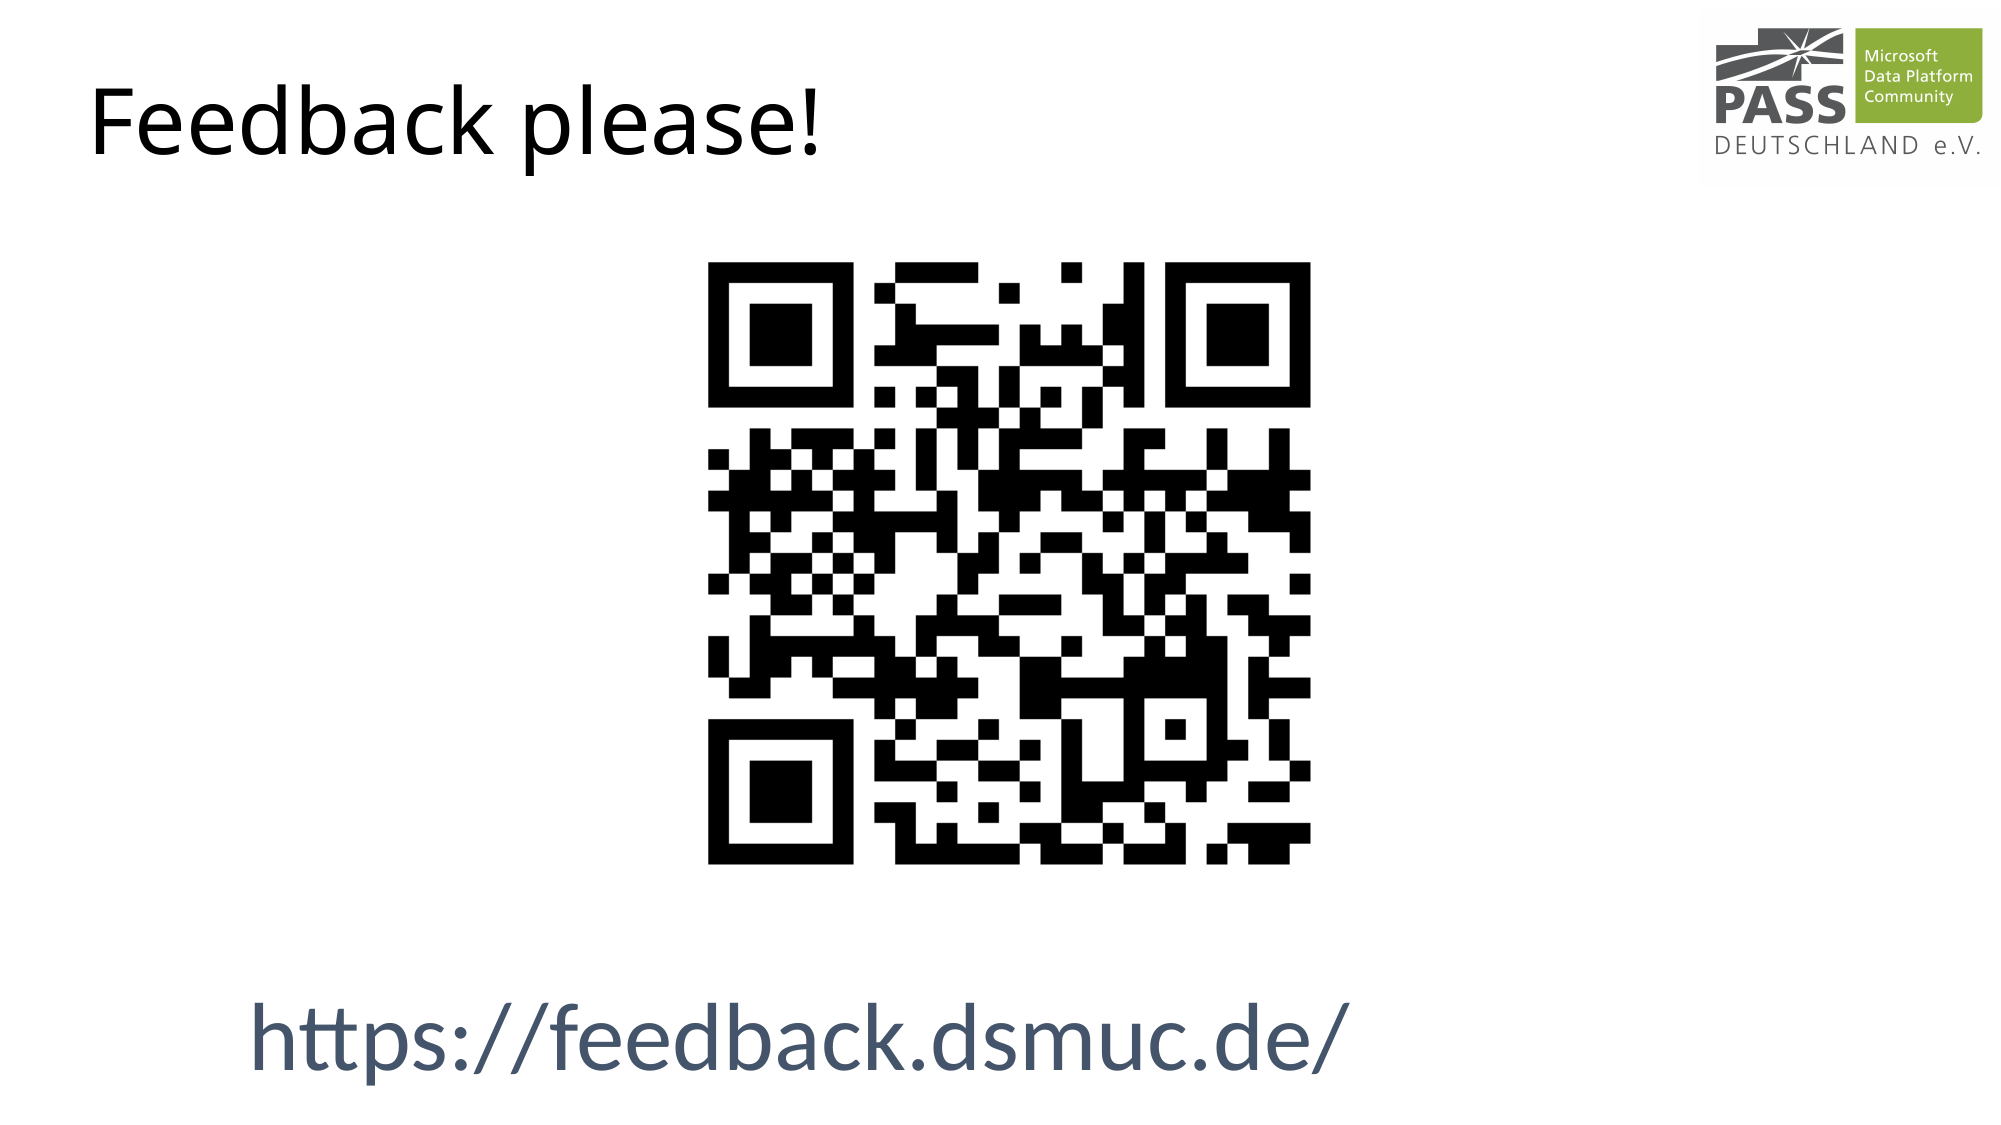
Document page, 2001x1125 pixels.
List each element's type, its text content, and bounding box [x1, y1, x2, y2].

title Feedback please! [72, 62, 1699, 188]
text_box https://feedback.dsmuc.de/ [51, 973, 1549, 1113]
picture [685, 239, 1334, 888]
picture [1699, 10, 2000, 188]
